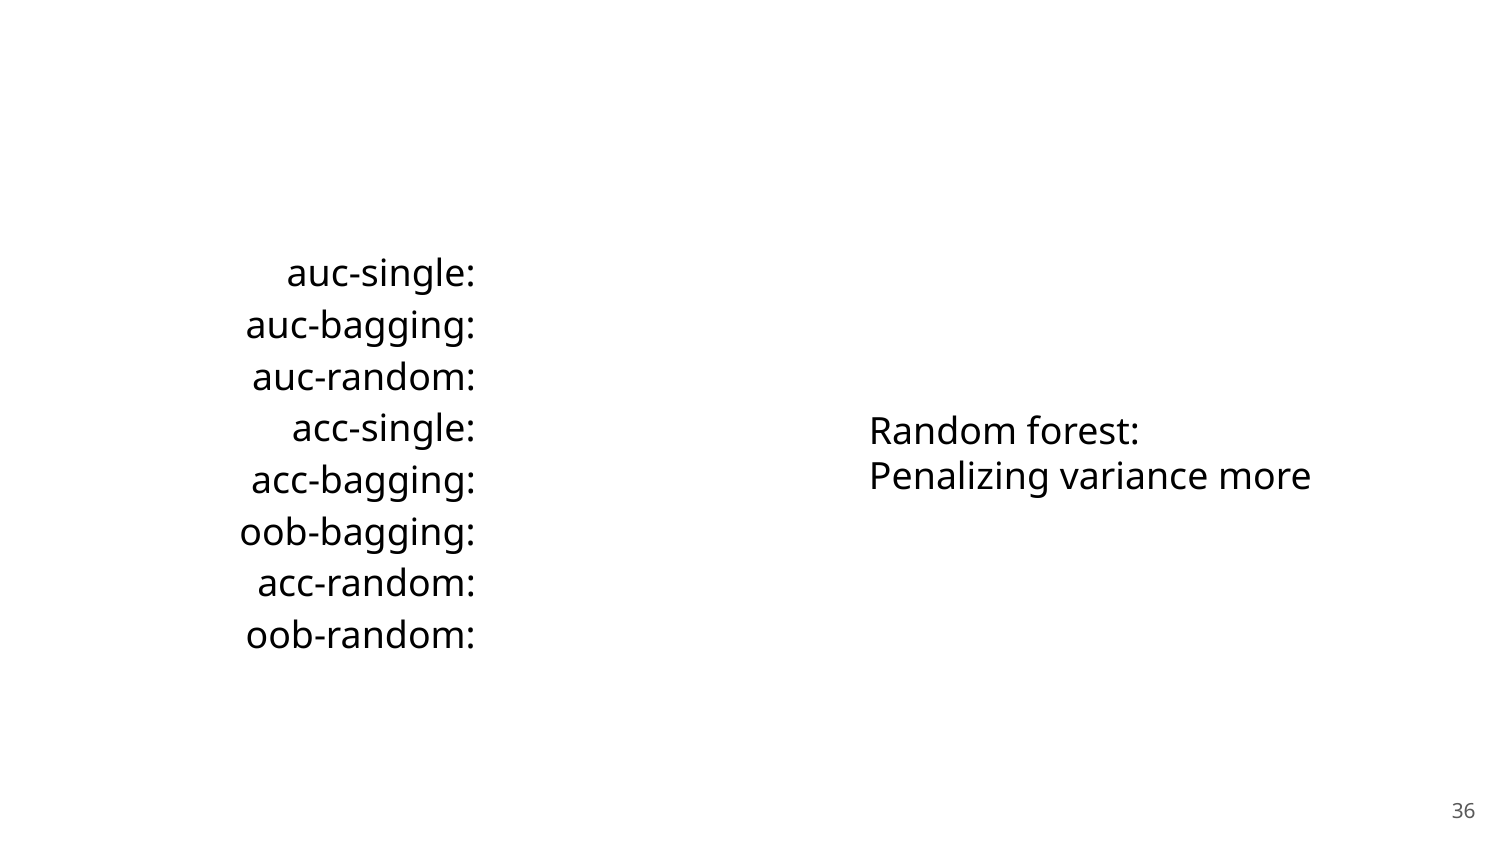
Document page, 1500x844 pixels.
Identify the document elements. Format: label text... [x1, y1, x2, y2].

text_box Random forest: Penalizing variance more [854, 392, 1339, 488]
slide_number 36 [1400, 779, 1491, 844]
text_box auc-single: auc-bagging: auc-random: acc-single: acc-bagging: oob-bagging: acc-random: oob-random: [0, 227, 491, 633]
